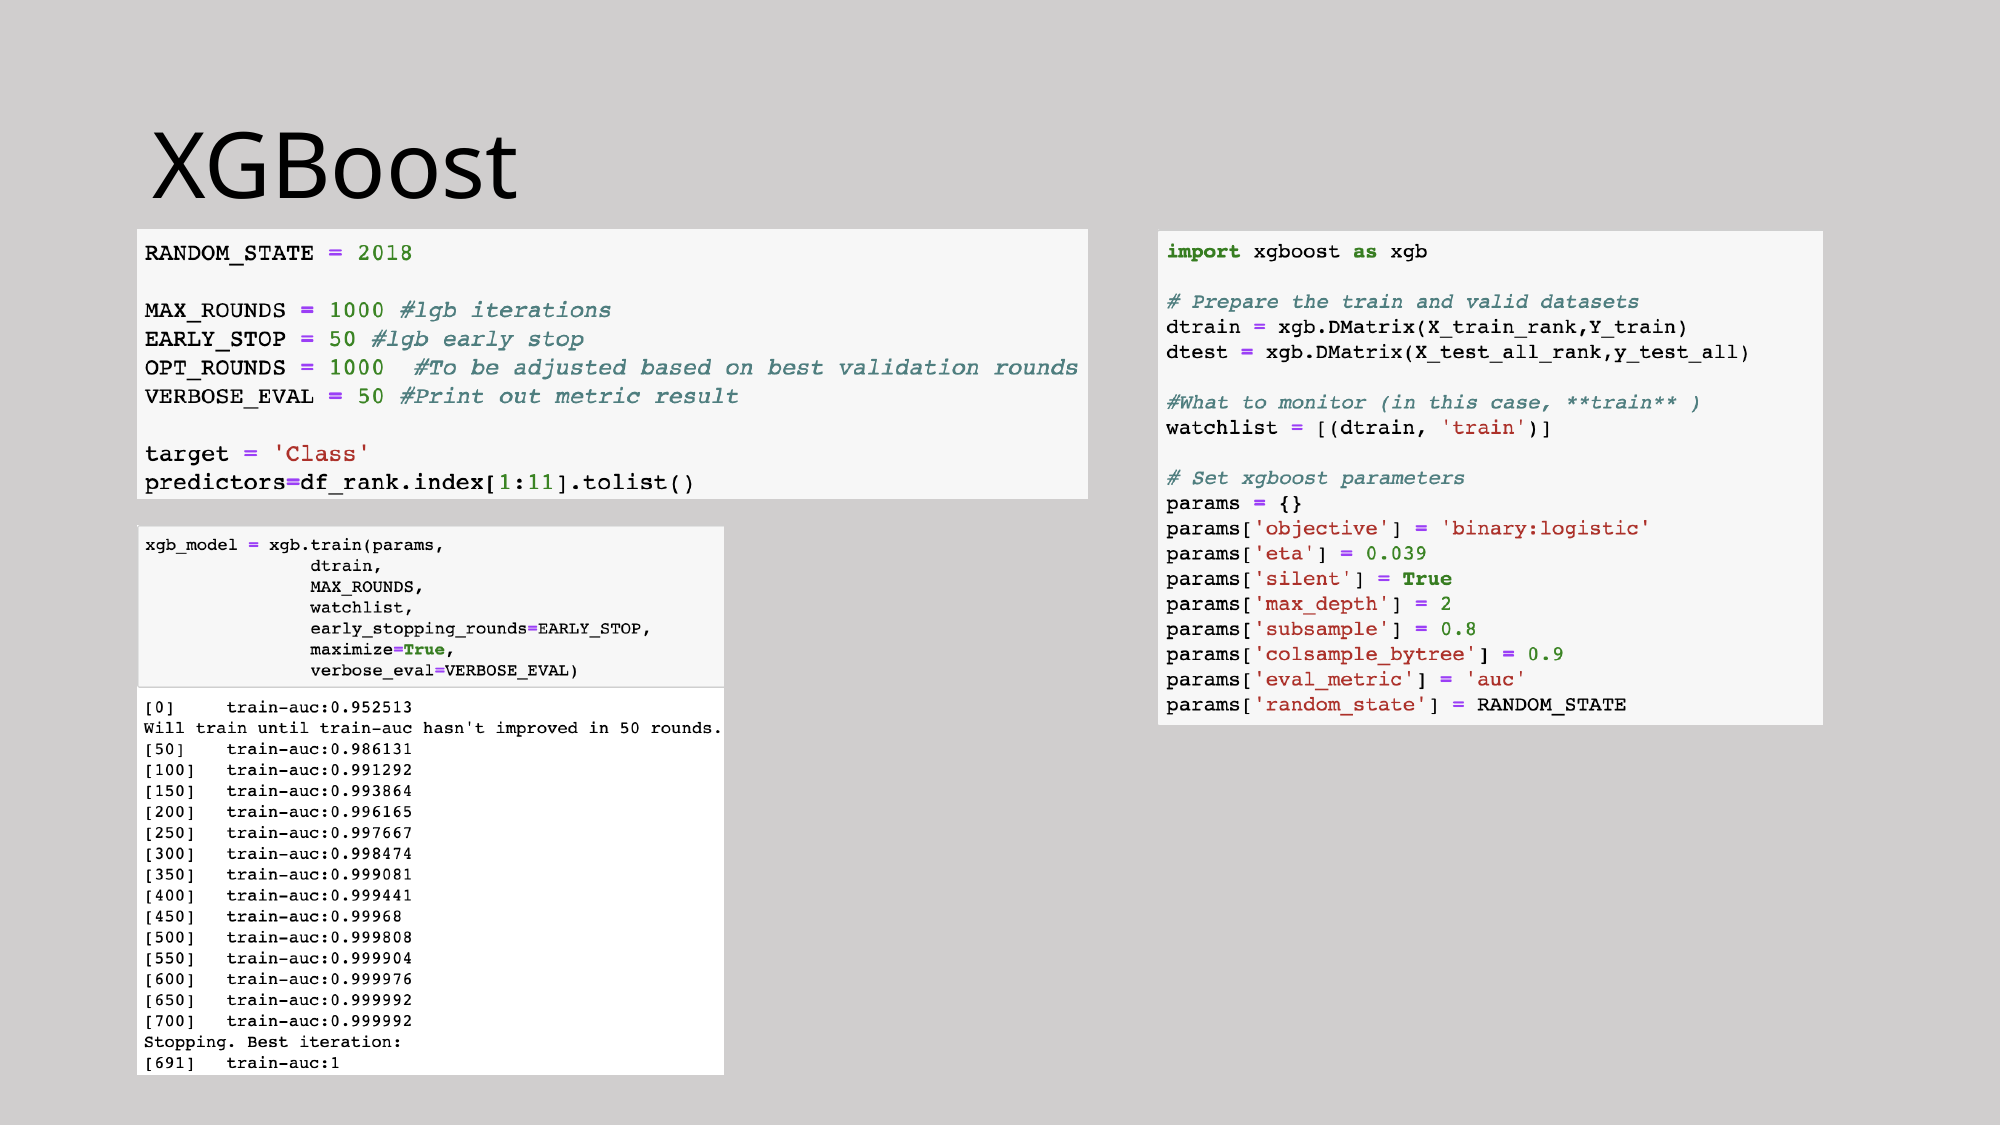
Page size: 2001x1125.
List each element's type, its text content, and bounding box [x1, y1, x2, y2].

picture [1158, 229, 1823, 725]
title XGBoost [137, 59, 1863, 278]
picture [137, 229, 1088, 499]
picture [137, 525, 724, 1075]
